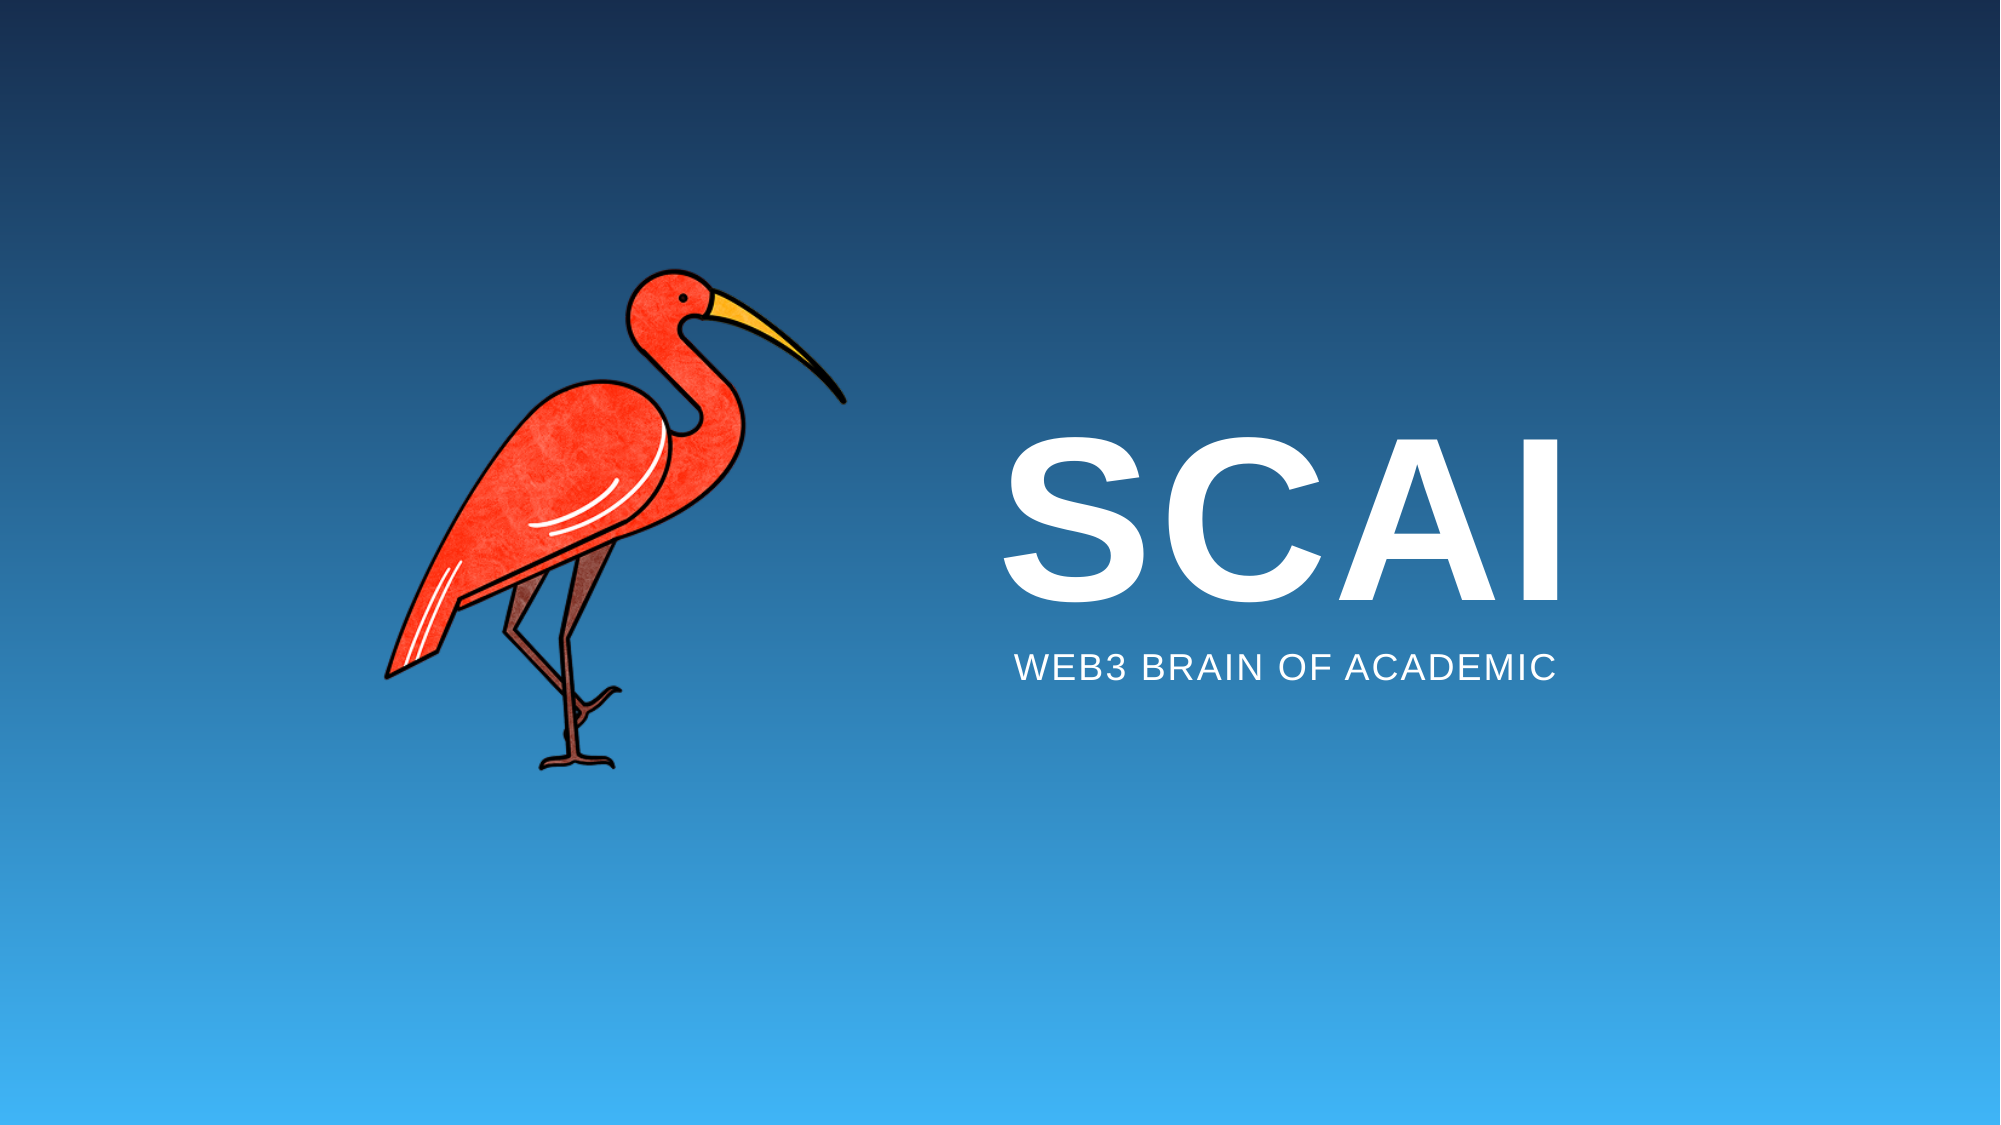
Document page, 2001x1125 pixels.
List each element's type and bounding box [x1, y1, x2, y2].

picture [227, 132, 1012, 917]
text_box [1012, 361, 1588, 688]
